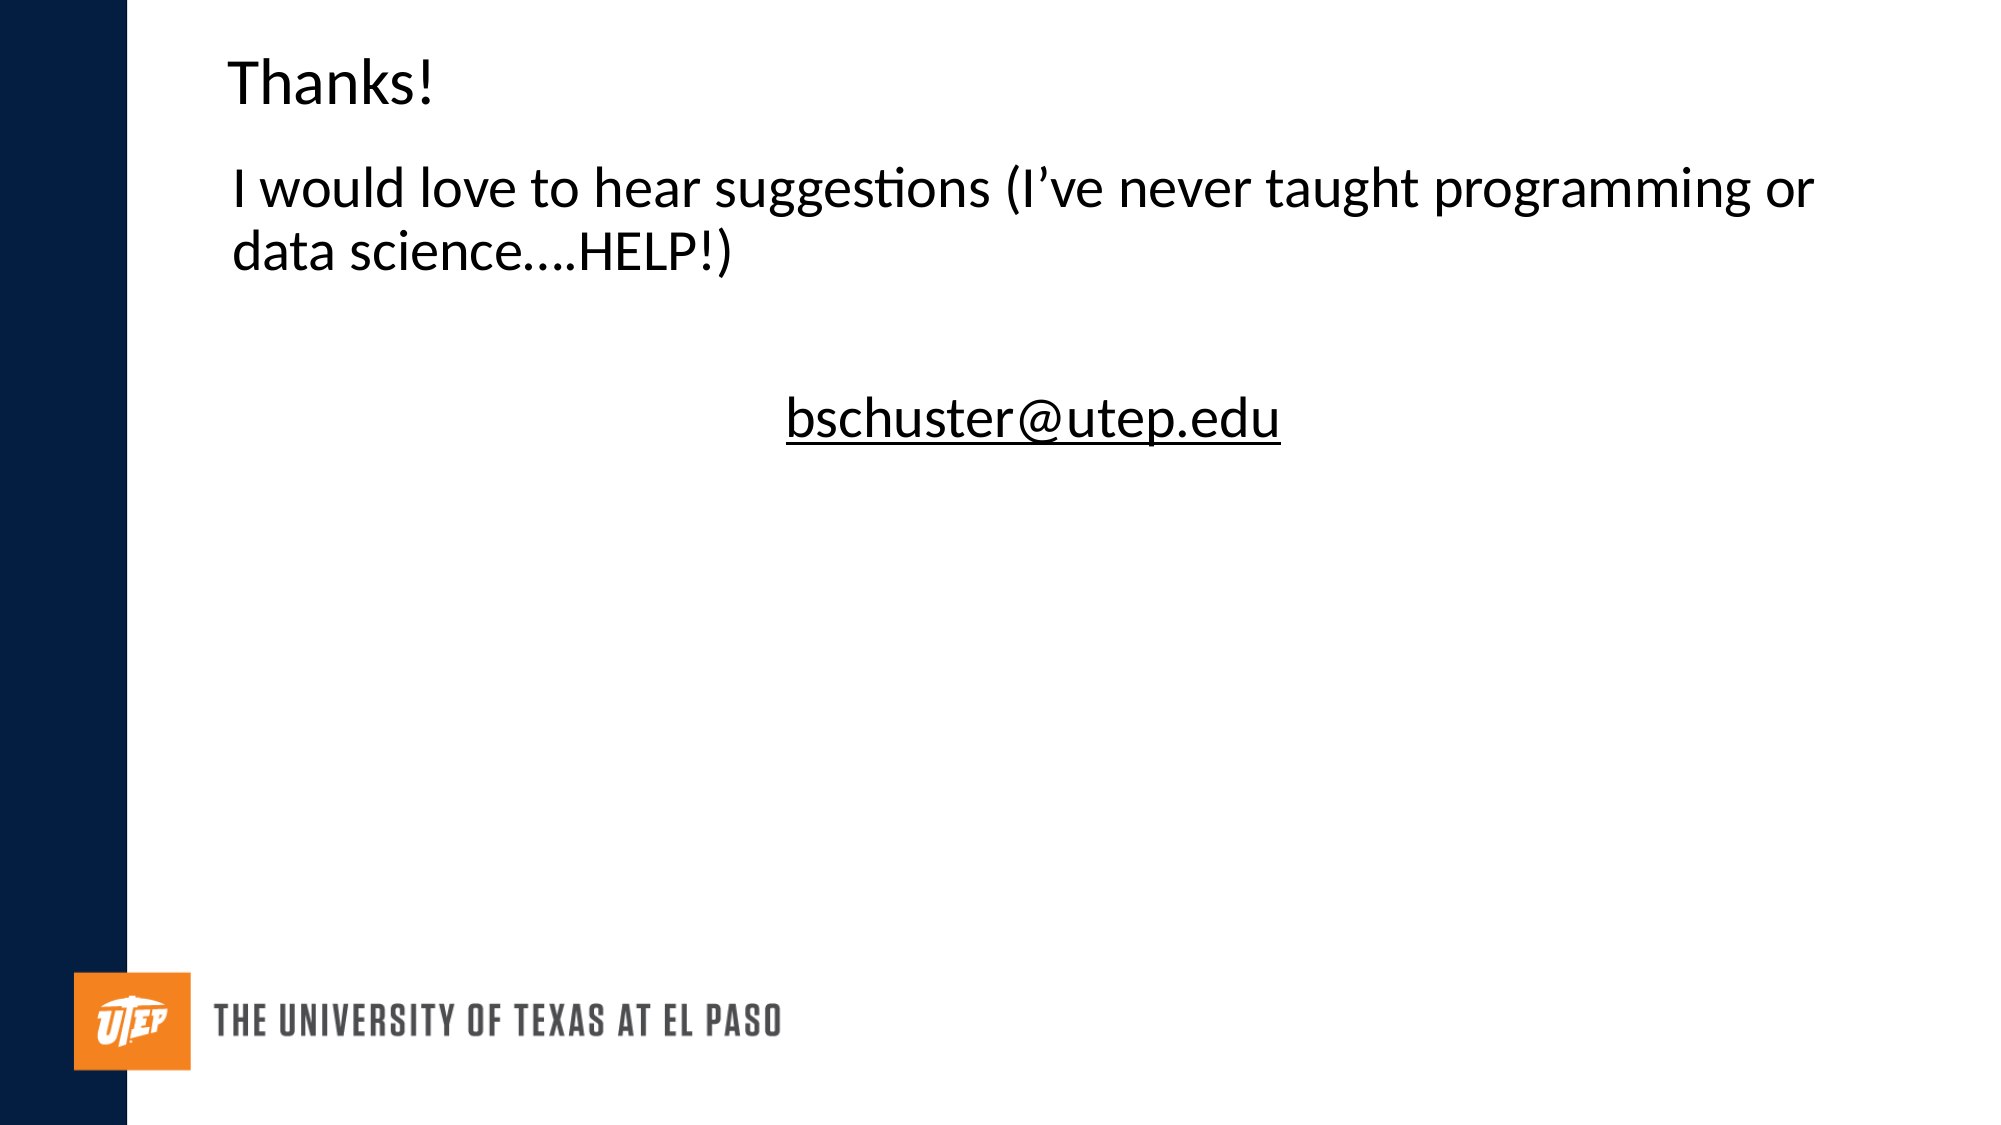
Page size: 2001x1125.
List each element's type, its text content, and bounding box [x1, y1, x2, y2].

title Thanks! [212, 39, 1863, 127]
picture [0, 0, 2001, 1125]
list I would love to hear suggestions (I’ve never taught programming or data science….HELP!) bschuster@utep.edu [217, 149, 1863, 1014]
